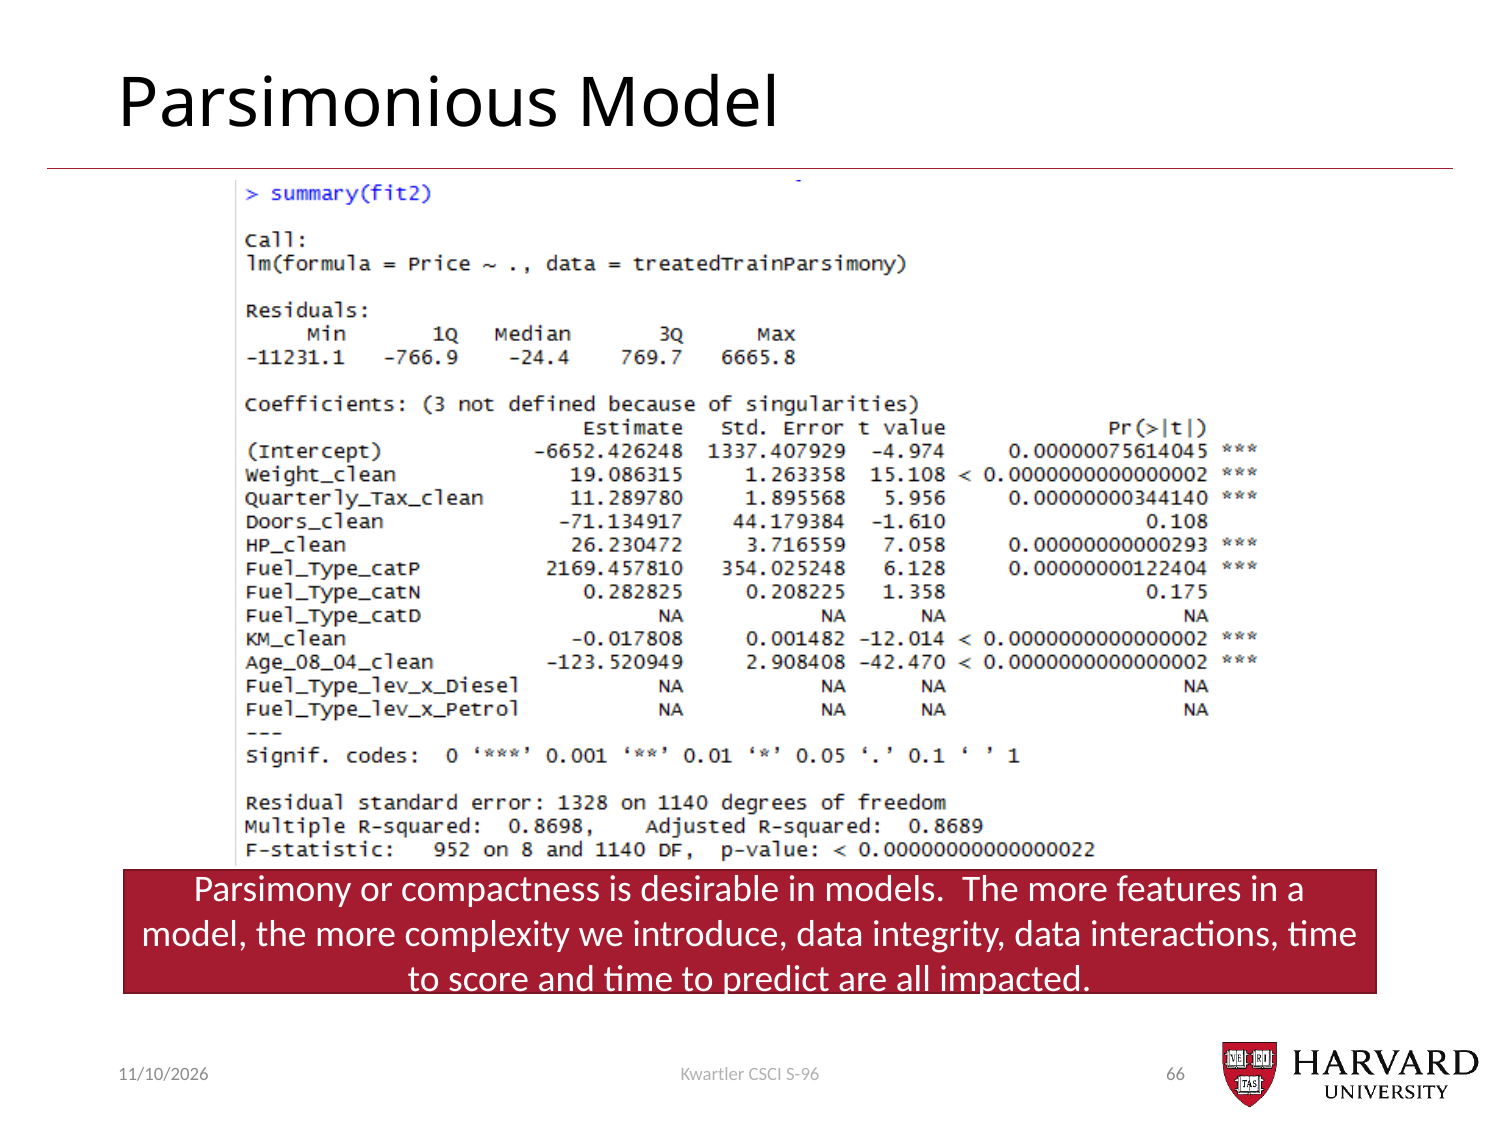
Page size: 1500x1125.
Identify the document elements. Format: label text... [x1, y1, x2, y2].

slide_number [103, 1042, 441, 1103]
footer Kwartler CSCI S-96 [496, 1042, 1004, 1103]
title Parsimonious Model [103, 59, 1397, 157]
picture [235, 180, 1265, 866]
slide_number 66 [1059, 1042, 1200, 1103]
picture [1200, 1024, 1500, 1125]
text_box Parsimony or compactness is desirable in models. The more features in a model, the more complexity we introduce, data integrity, data interactions, time to score and time to predict are all impacted. [123, 869, 1377, 994]
